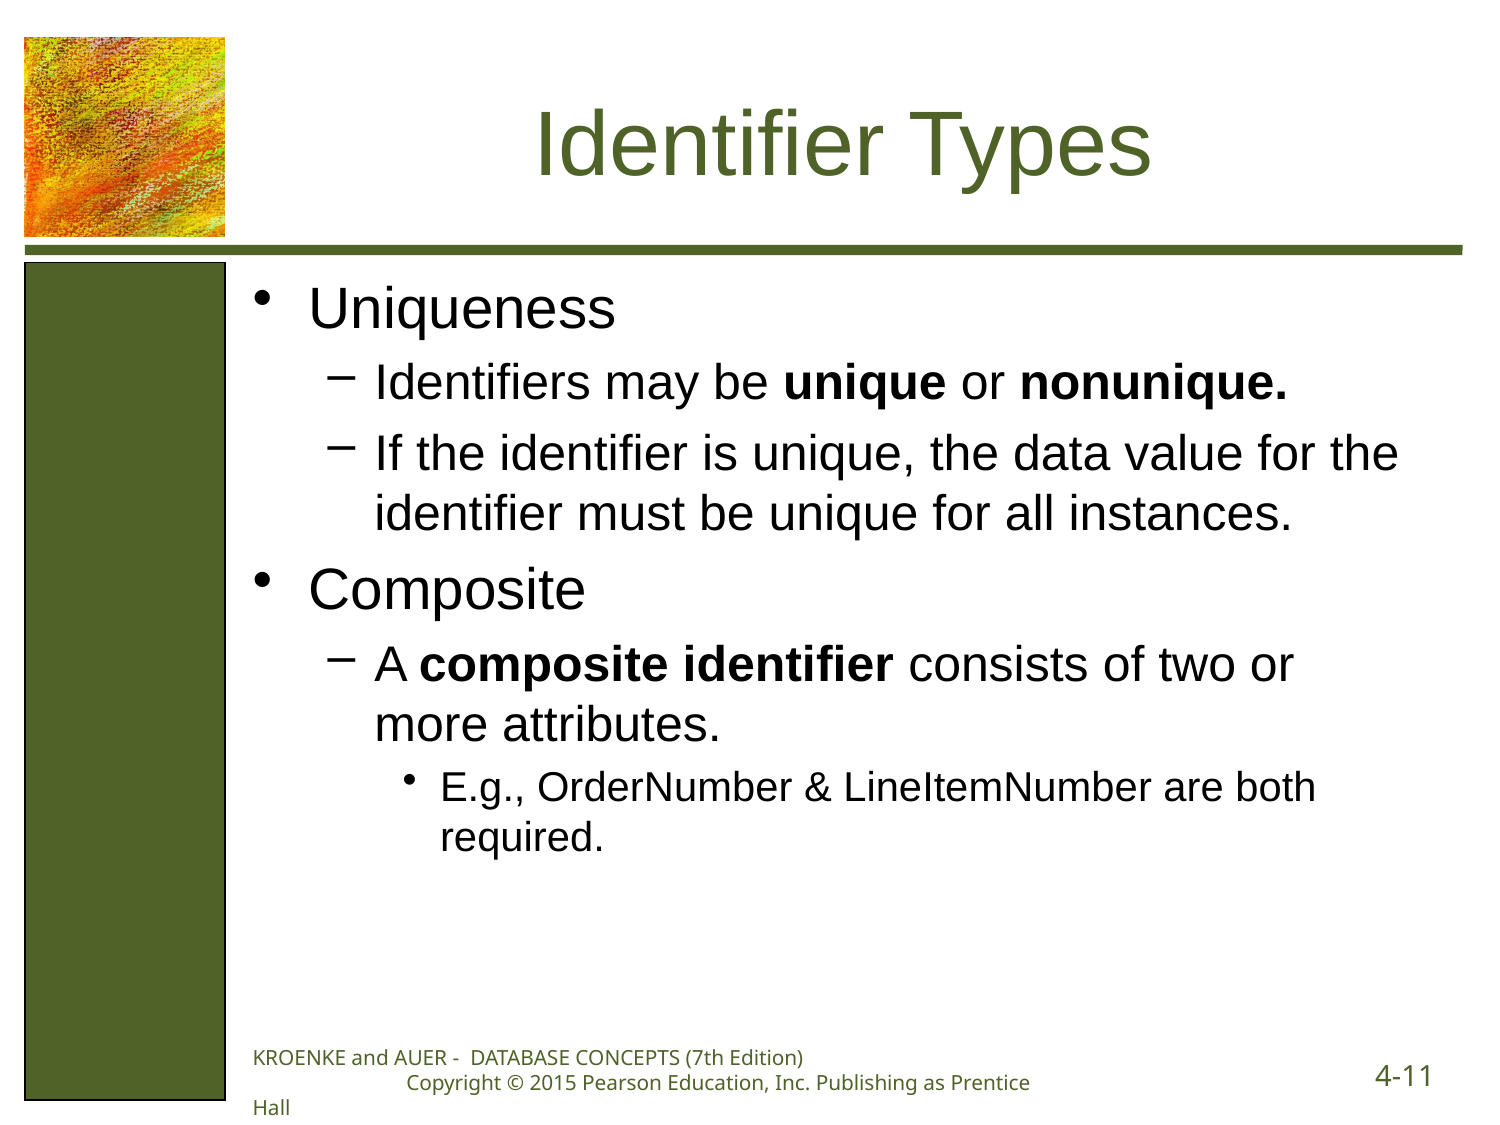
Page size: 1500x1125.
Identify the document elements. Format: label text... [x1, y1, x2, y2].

slide_number 4-11 [1287, 1049, 1451, 1103]
title Identifier Types [237, 44, 1451, 233]
list Uniqueness Identifiers may be unique or nonunique. If the identifier is unique, the data value for the identifier must be unique for all instances. Composite A composite identifier consists of two or more attributes. E.g., OrderNumber & LineItemNumber are both required. [237, 262, 1426, 1026]
footer KROENKE and AUER - DATABASE CONCEPTS (7th Edition) Copyright © 2015 Pearson Education, Inc. Publishing as Prentice Hall [237, 1037, 1088, 1104]
picture [24, 37, 225, 237]
